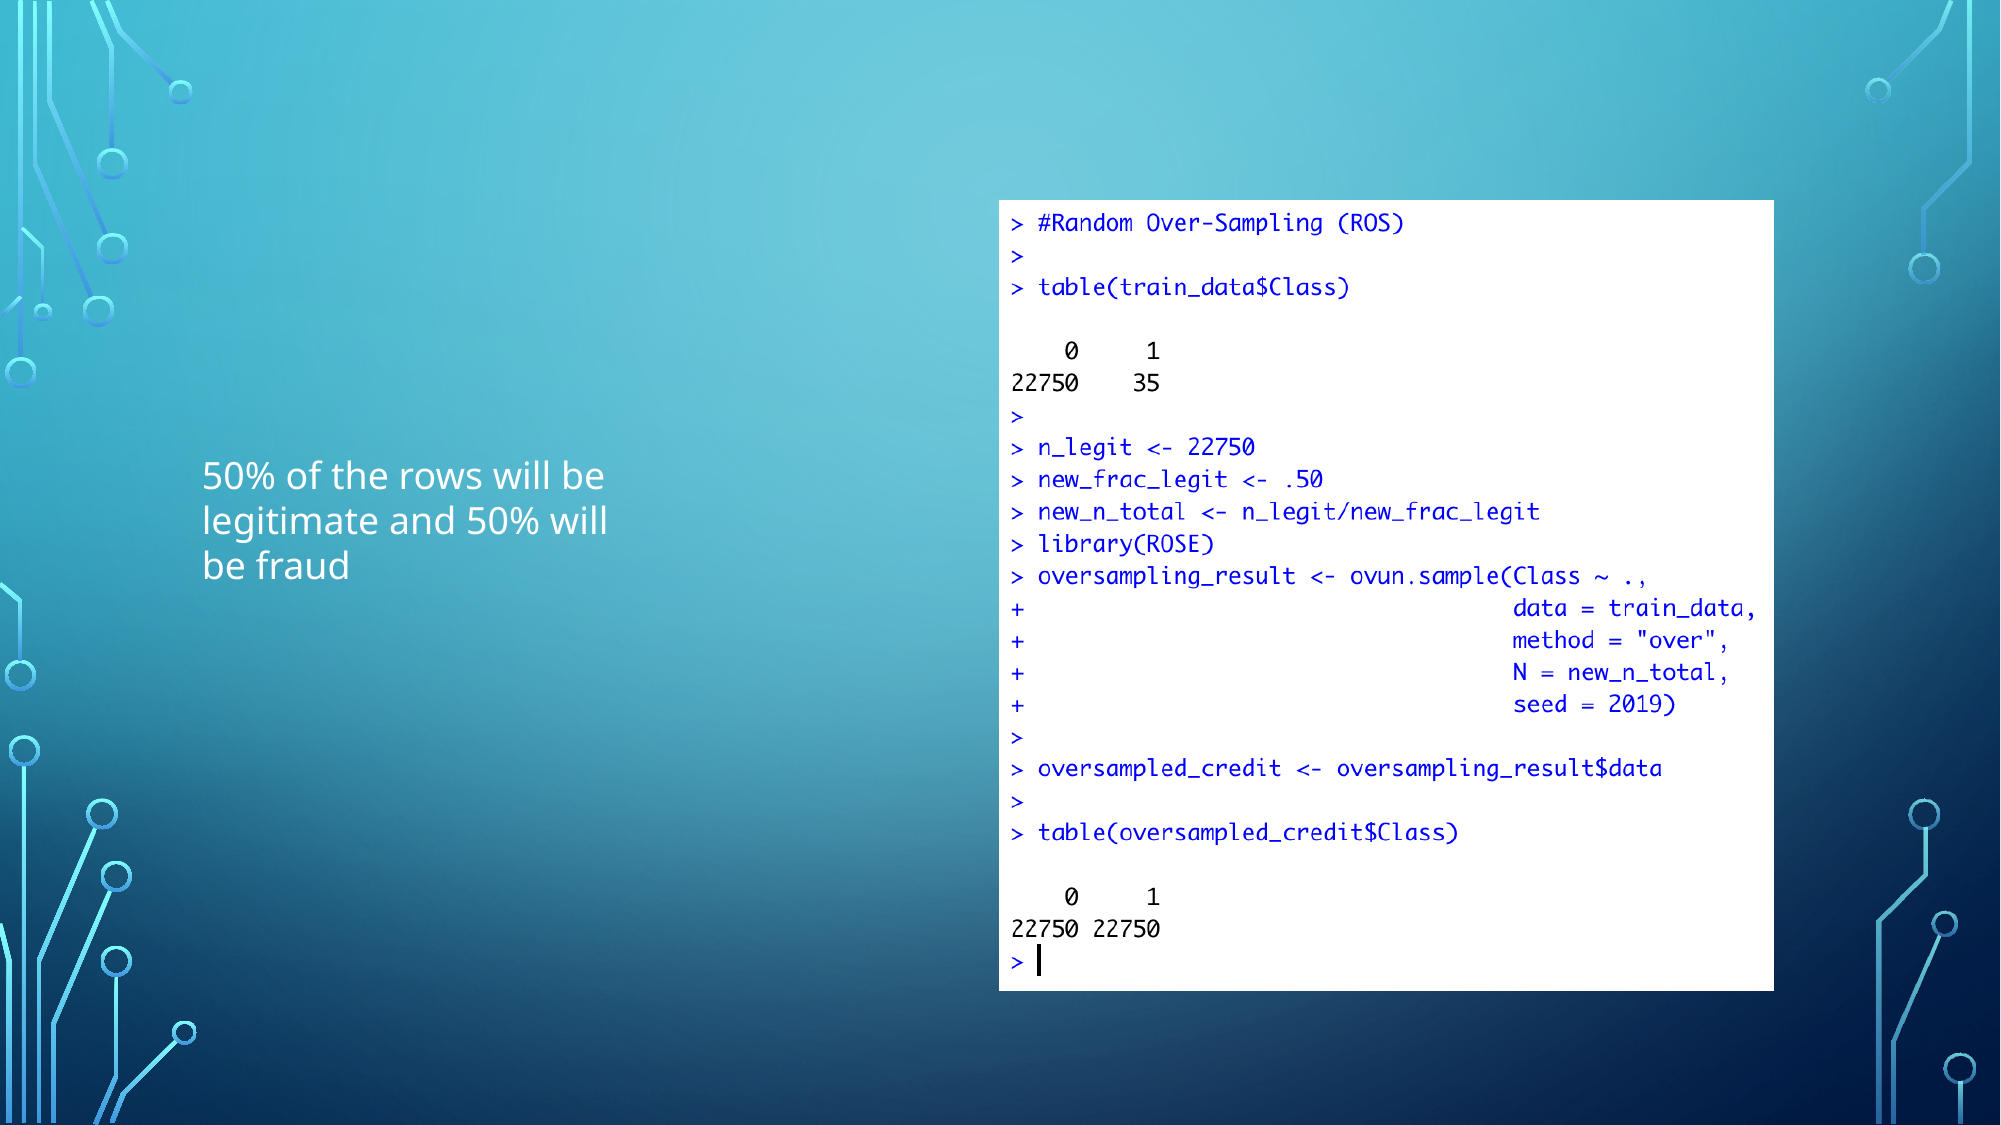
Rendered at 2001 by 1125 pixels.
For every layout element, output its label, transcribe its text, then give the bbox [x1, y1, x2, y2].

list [999, 200, 1775, 991]
text_box 50% of the rows will be legitimate and 50% will be fraud [187, 444, 678, 595]
